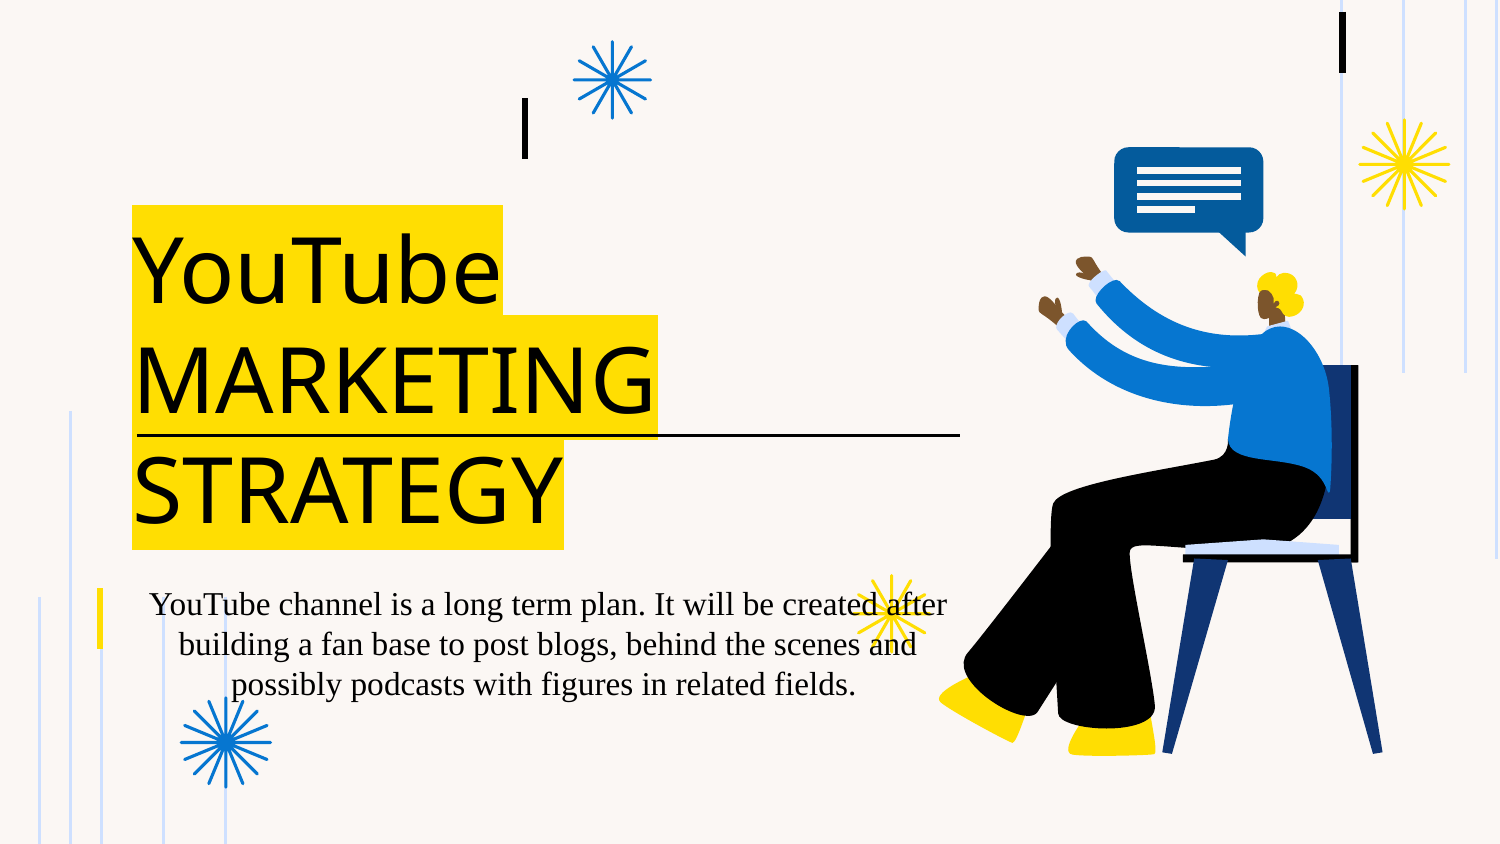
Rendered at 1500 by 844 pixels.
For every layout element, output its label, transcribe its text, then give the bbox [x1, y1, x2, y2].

title YouTube MARKETING STRATEGY [117, 196, 488, 481]
subtitle YouTube channel is a long term plan. It will be created after building a fan base to post blogs, behind the scenes and possibly podcasts with figures in related fields. [104, 567, 488, 635]
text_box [494, 41, 931, 653]
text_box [929, 147, 1383, 757]
